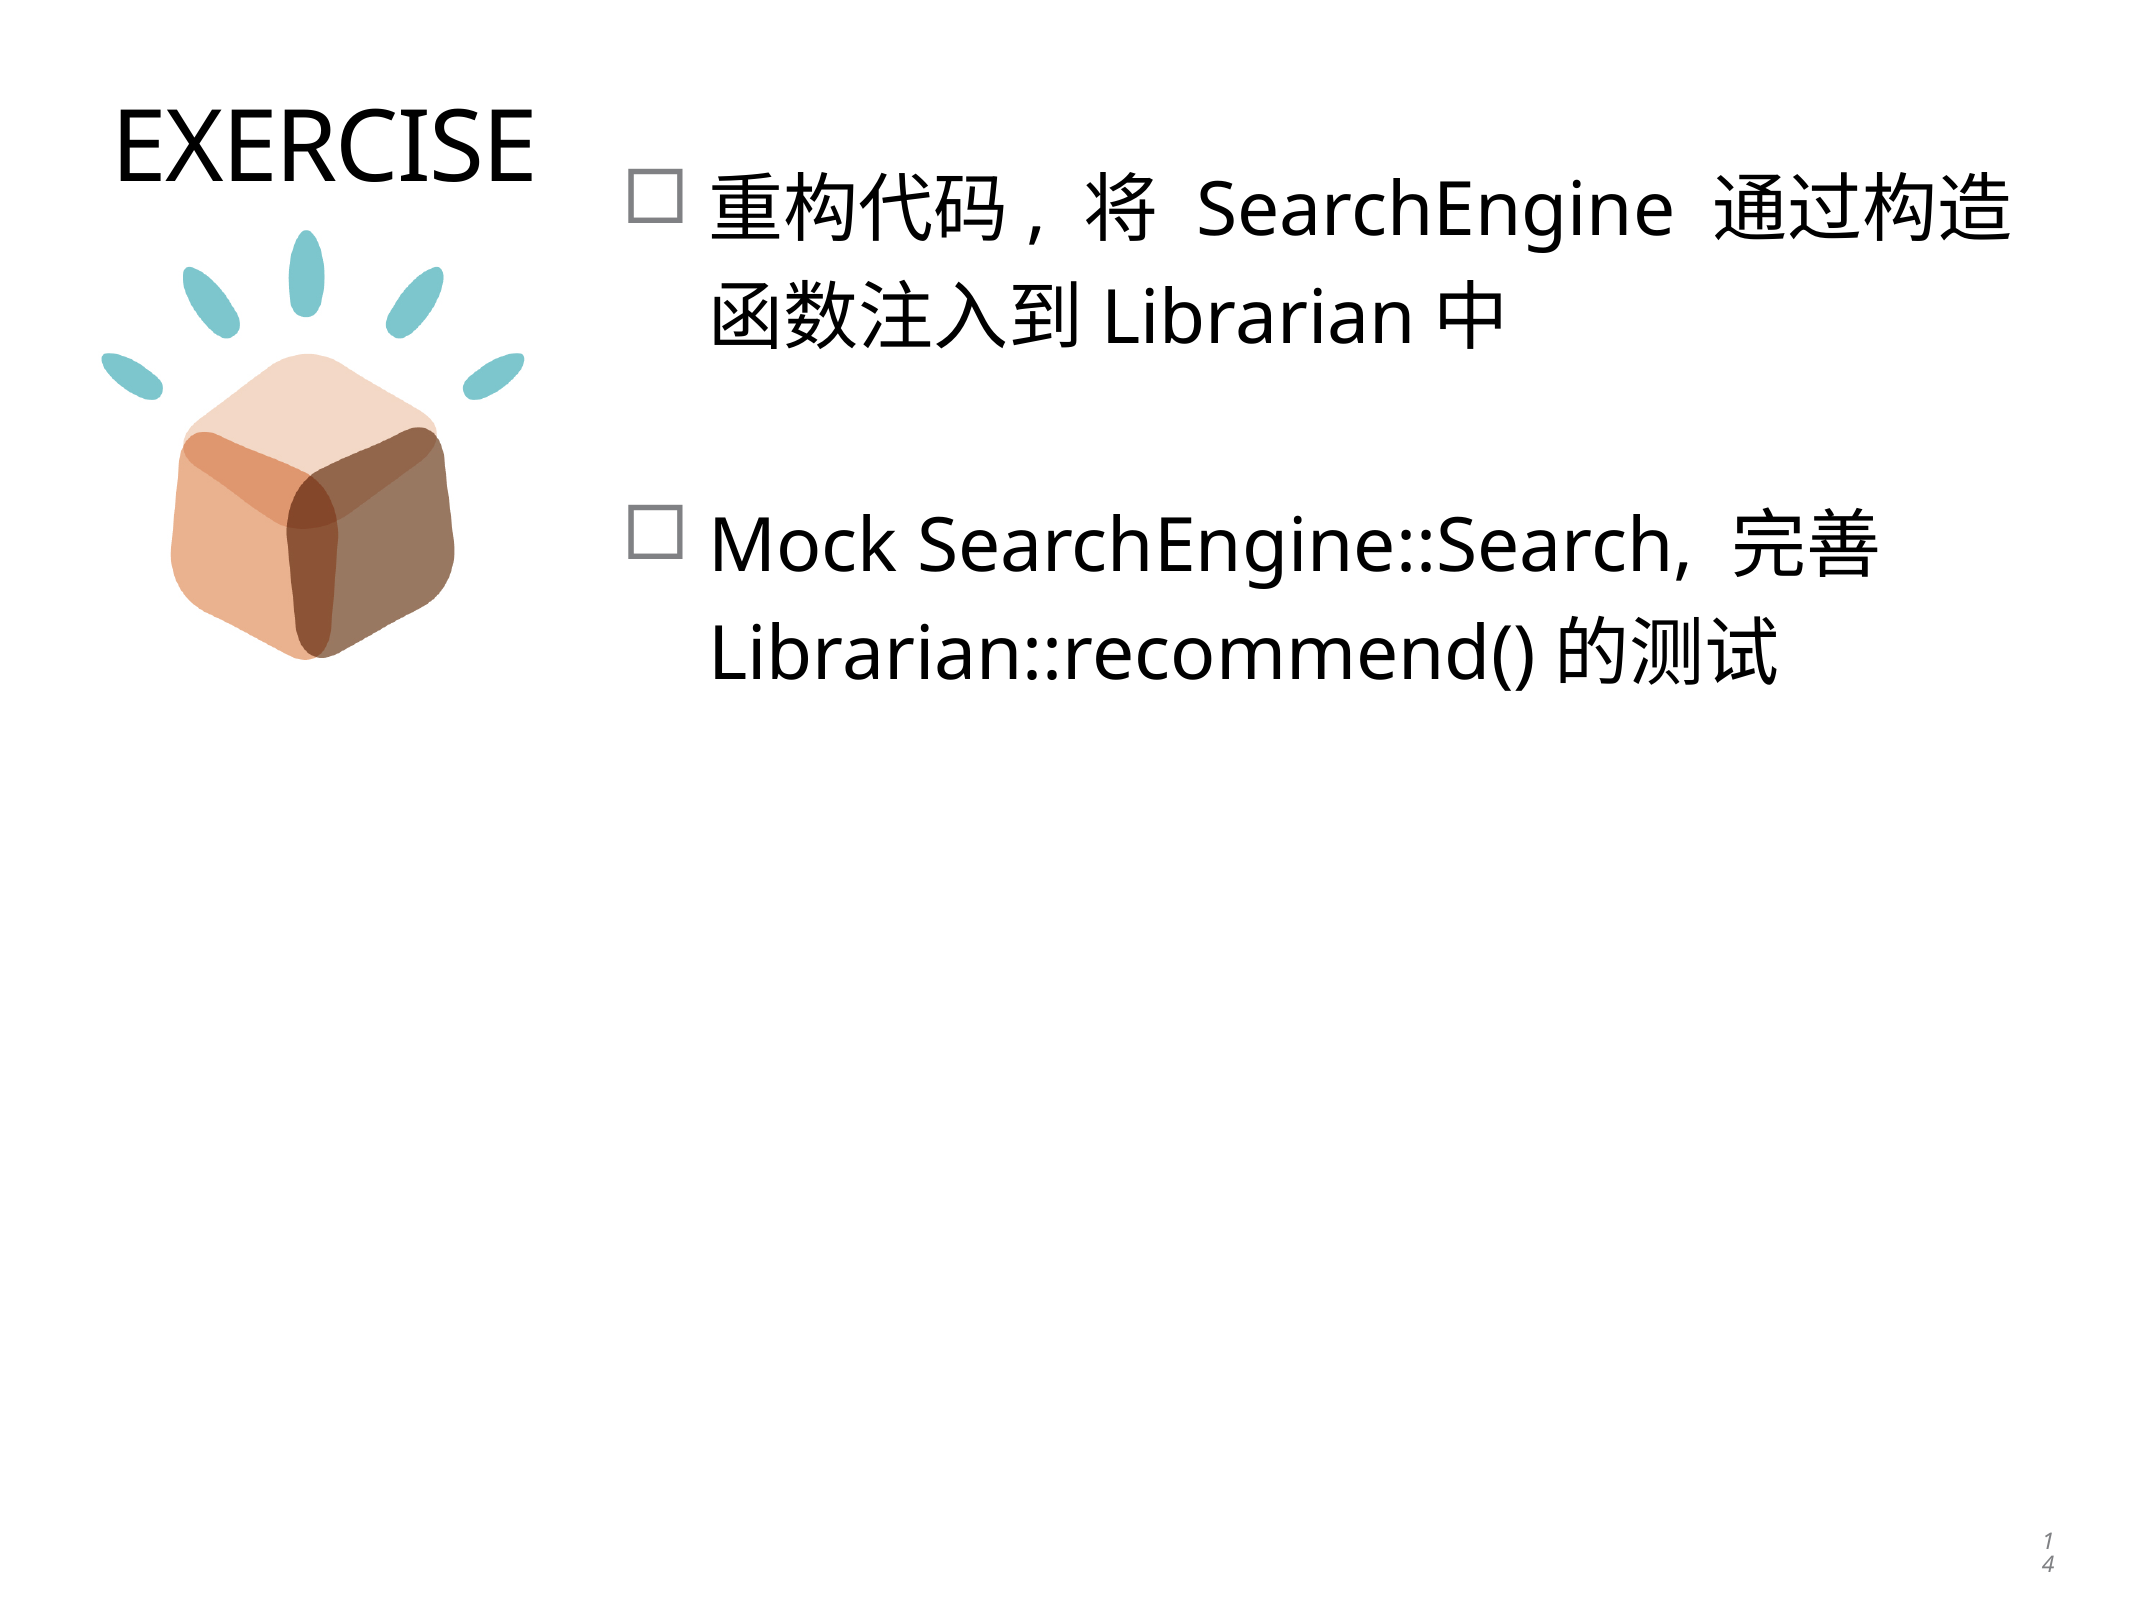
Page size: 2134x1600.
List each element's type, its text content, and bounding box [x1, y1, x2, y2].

list 重构代码, 将 SearchEngine 通过构造函数注入到Librarian中 Mock SearchEngine::Search, 完善Librarian::recommend()的测试 [622, 62, 2071, 1486]
picture [62, 194, 562, 694]
slide_number 14 [2026, 1518, 2071, 1567]
title EXERCISE [66, 114, 584, 234]
